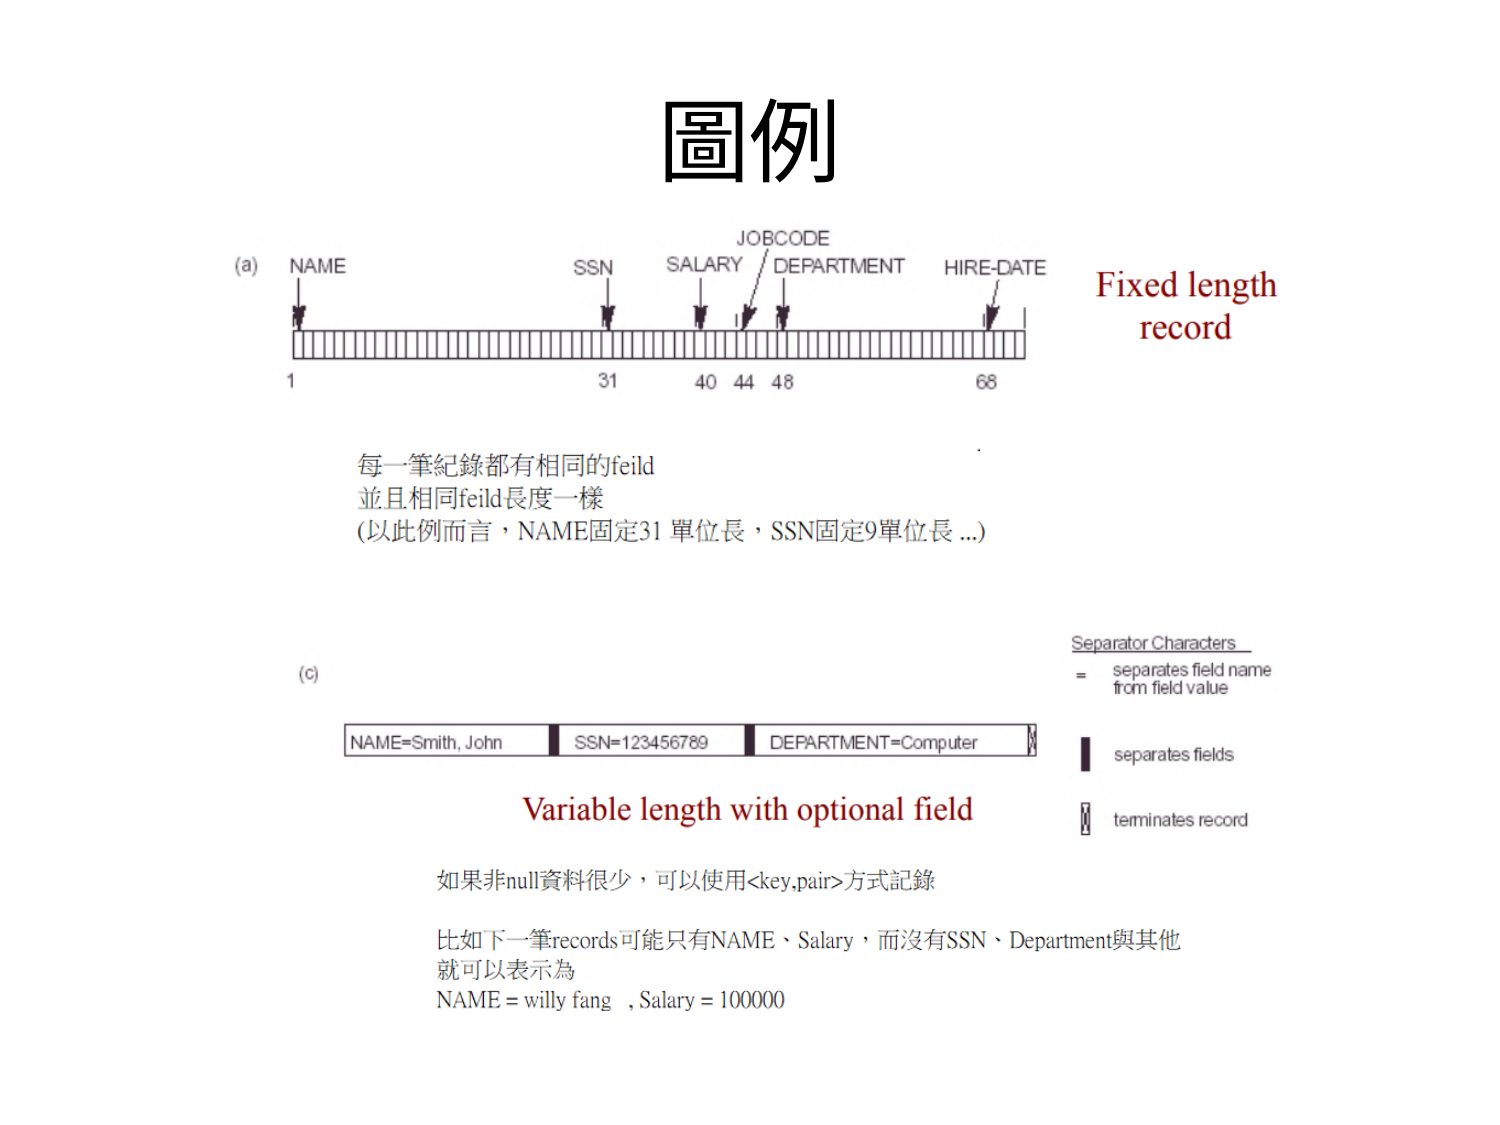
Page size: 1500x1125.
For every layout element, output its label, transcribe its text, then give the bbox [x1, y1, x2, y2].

title 圖例 [75, 45, 1425, 233]
picture [277, 609, 1289, 1023]
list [206, 195, 1297, 560]
